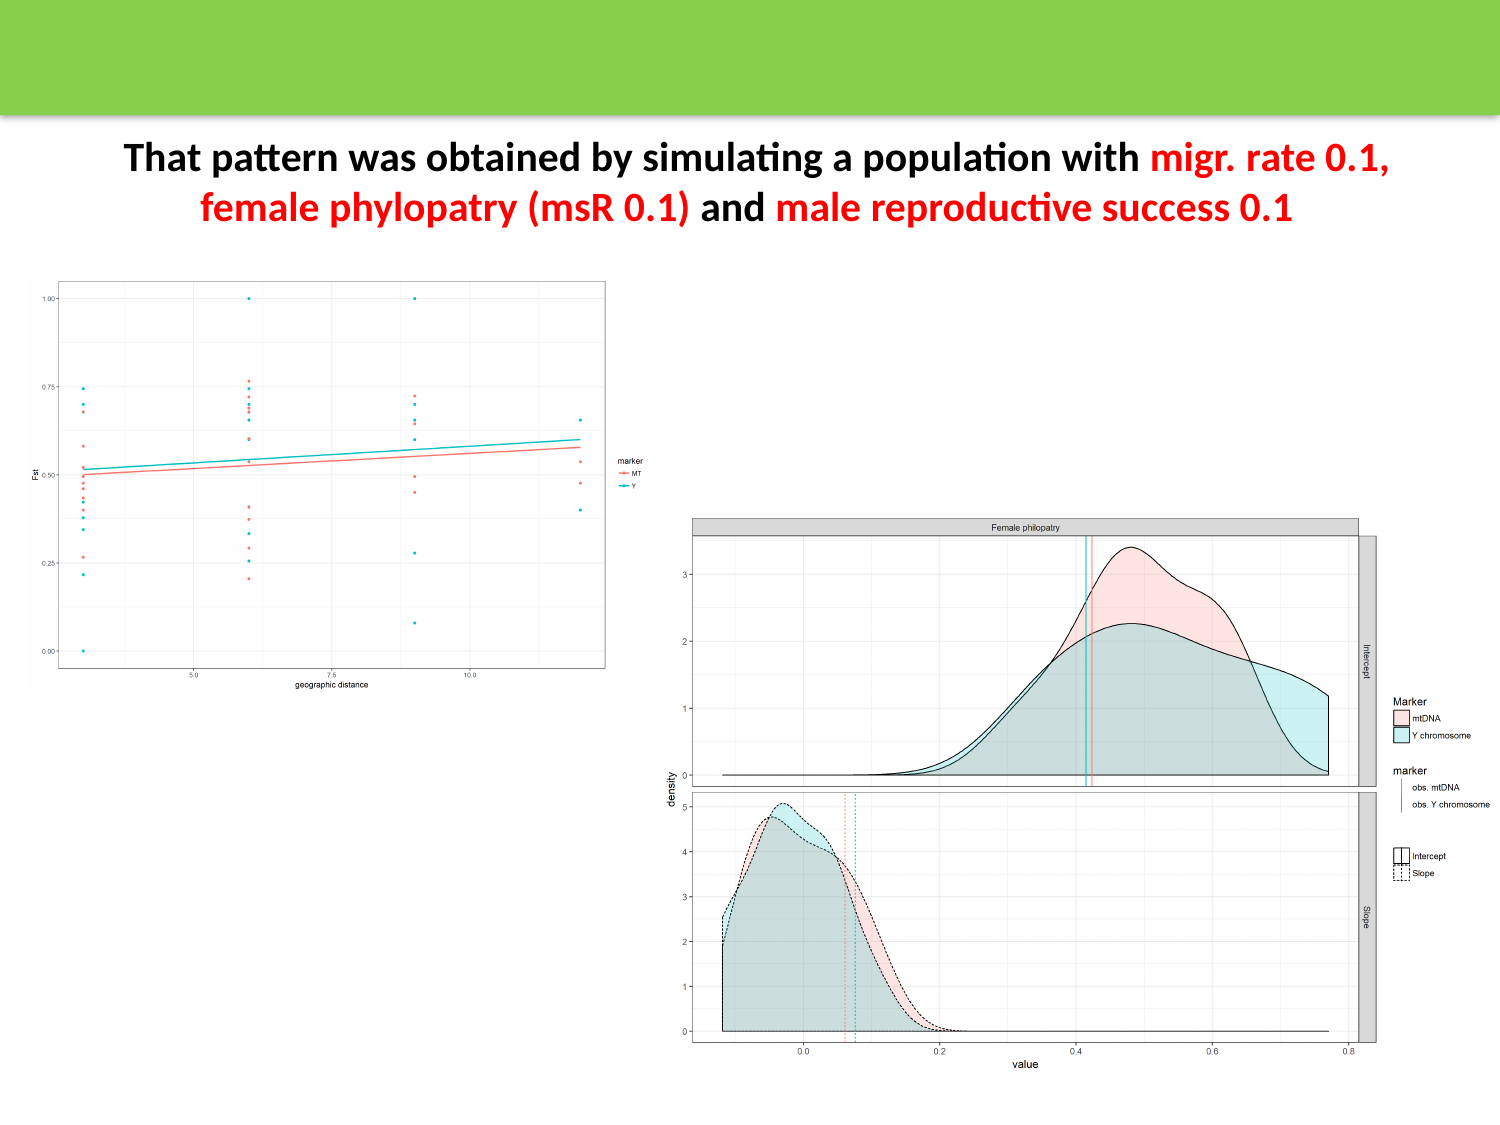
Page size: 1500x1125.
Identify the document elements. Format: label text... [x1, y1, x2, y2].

picture [661, 513, 1500, 1074]
picture [27, 276, 651, 693]
text_box [0, 0, 1500, 116]
text_box That pattern was obtained by simulating a population with migr. rate 0.1, female phylopatry (msR 0.1) and male reproductive success 0.1 [54, 122, 1459, 237]
